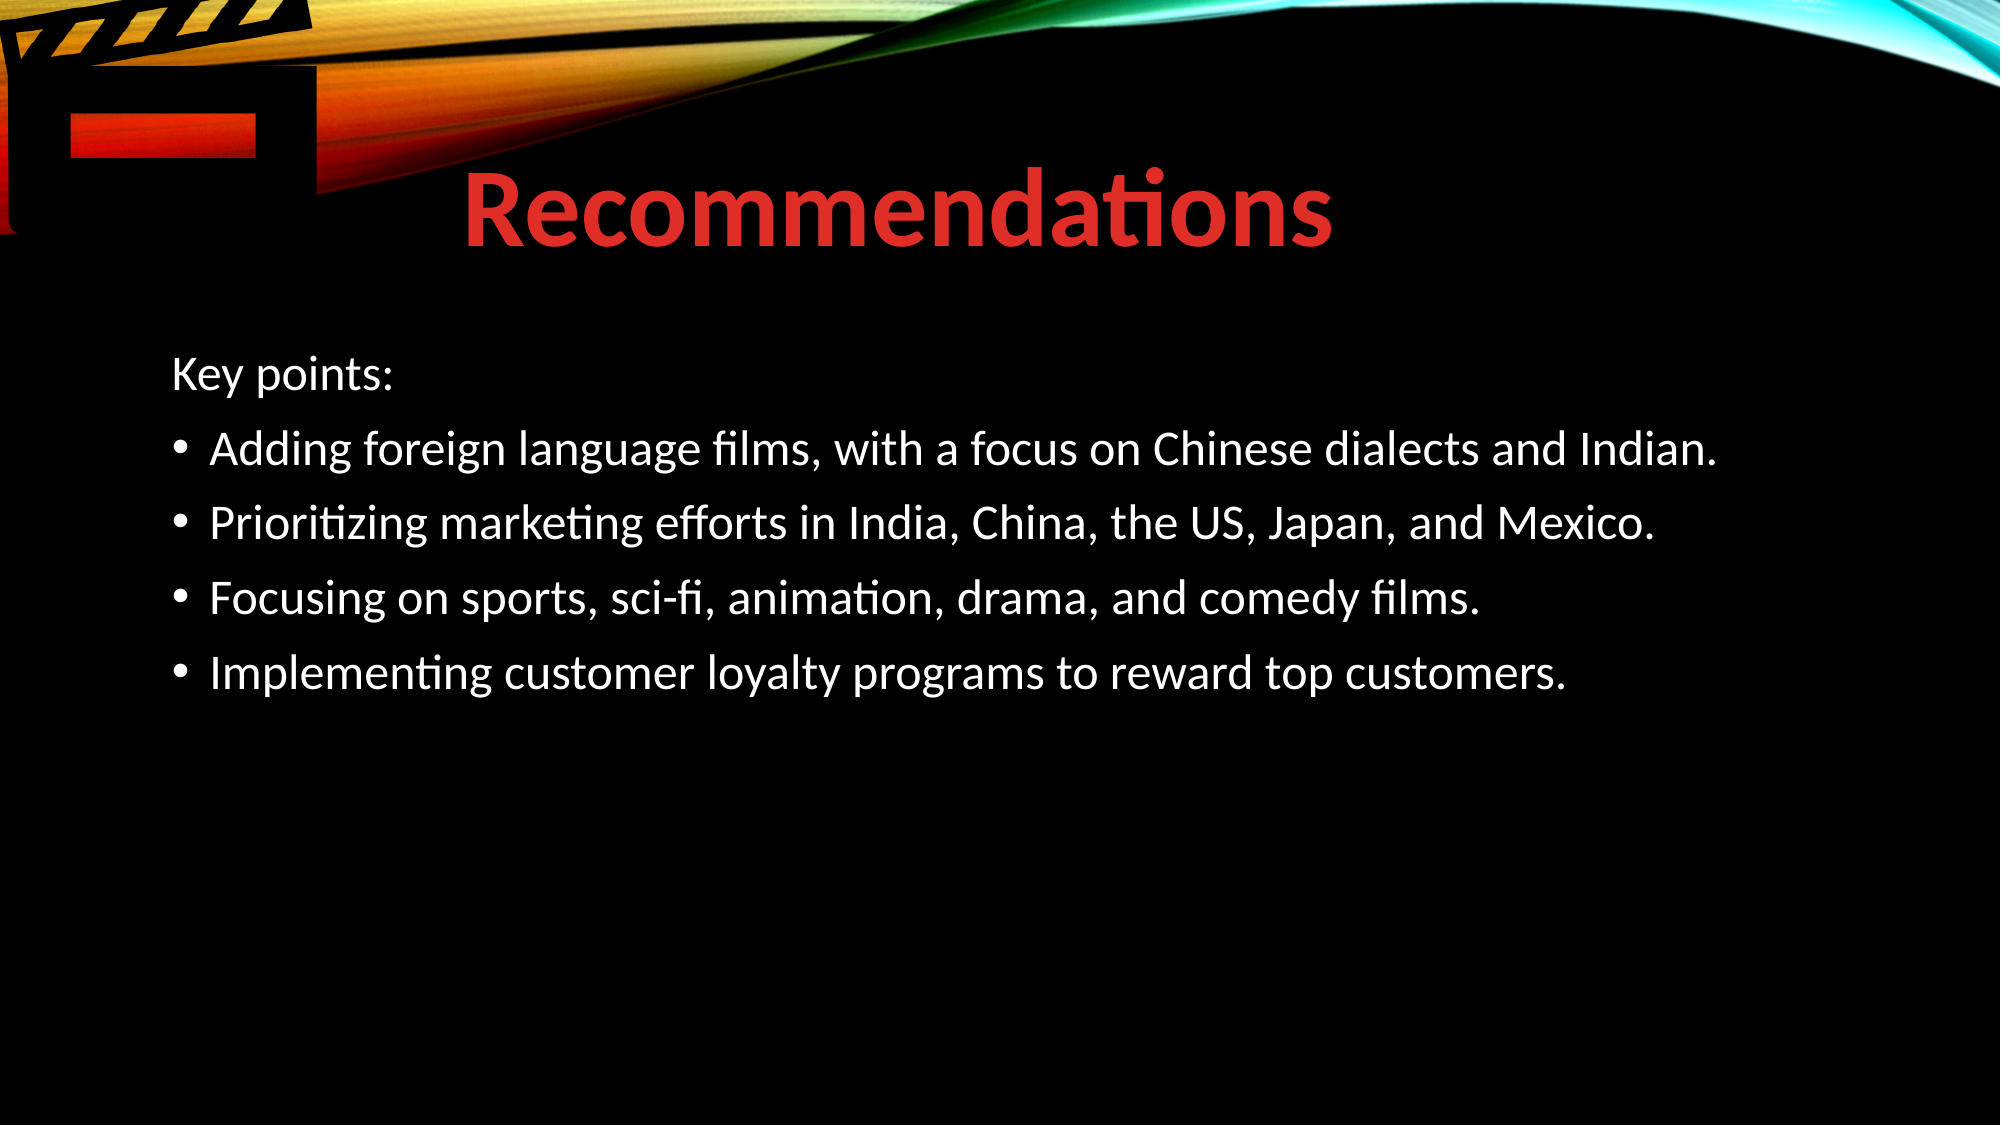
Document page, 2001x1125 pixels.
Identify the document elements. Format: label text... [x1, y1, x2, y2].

picture [0, 0, 2000, 279]
list Key points: Adding foreign language films, with a focus on Chinese dialects and Indian. Prioritizing marketing efforts in India, China, the US, Japan, and Mexico. Focusing on sports, sci-fi, animation, drama, and comedy films. Implementing customer loyalty programs to reward top customers. [156, 339, 1843, 753]
text_box Recommendations [447, 126, 1350, 277]
